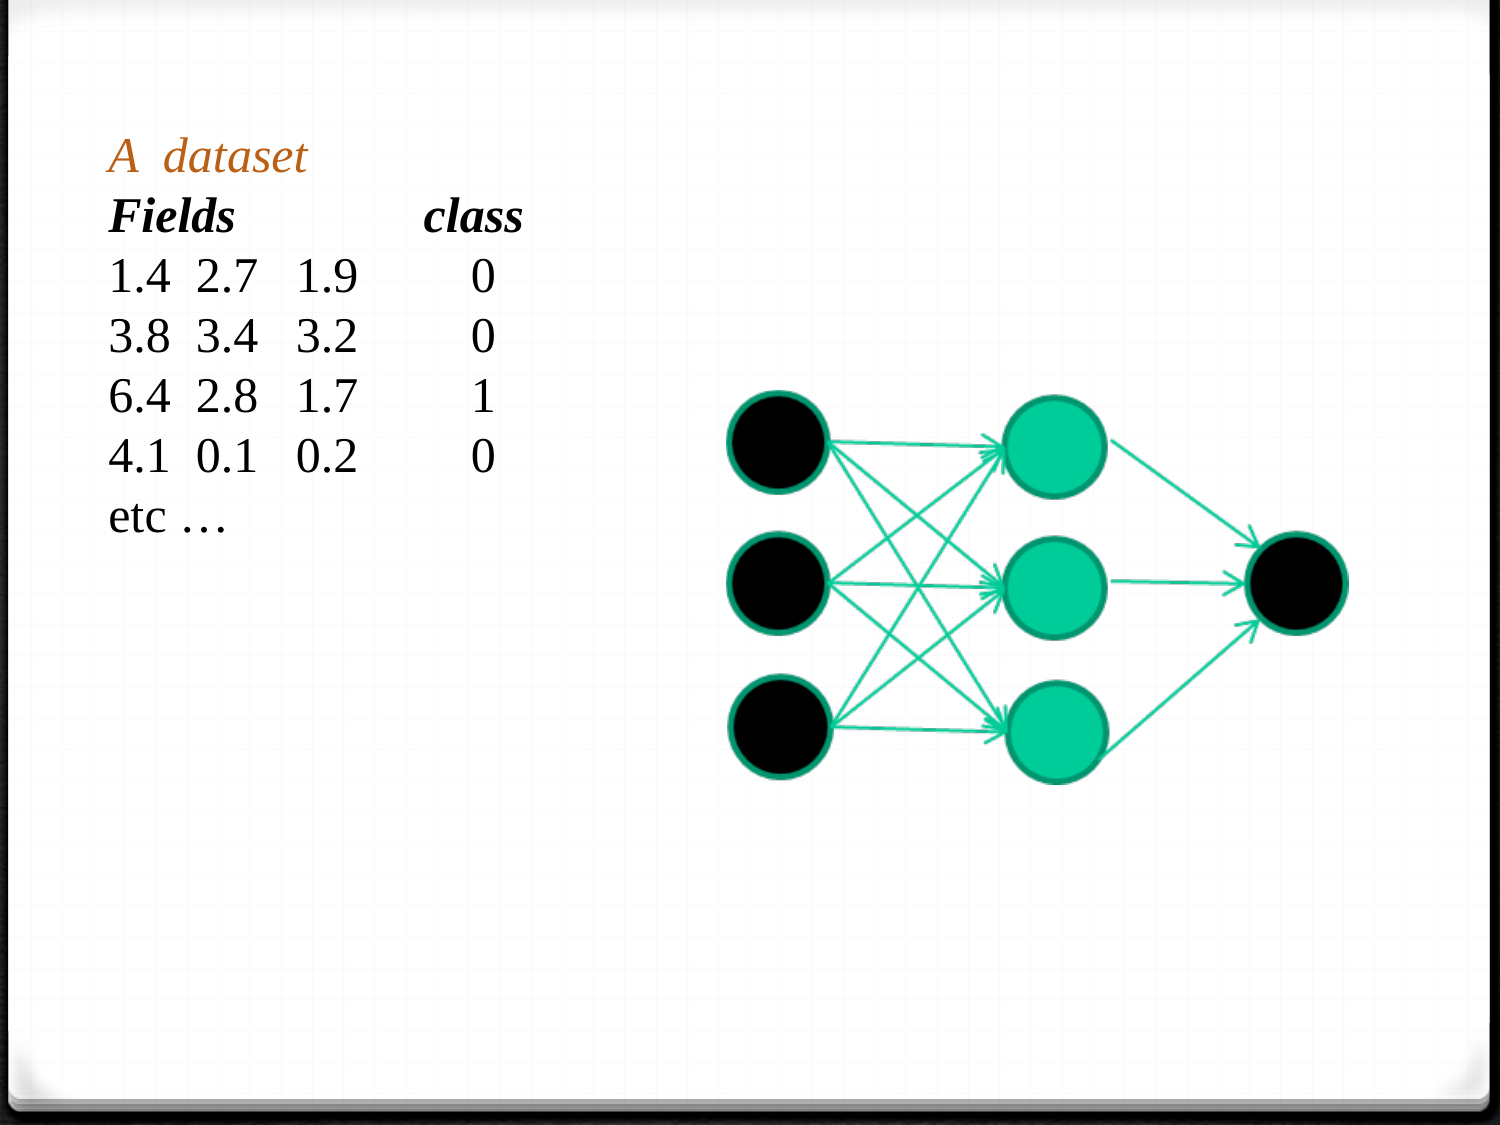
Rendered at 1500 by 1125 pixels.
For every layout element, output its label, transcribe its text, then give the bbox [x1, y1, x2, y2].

picture [0, 0, 1500, 1125]
text_box A dataset Fields class 1.4 2.7 1.9 0 3.8 3.4 3.2 0 6.4 2.8 1.7 1 4.1 0.1 0.2 0 etc … [93, 115, 539, 551]
